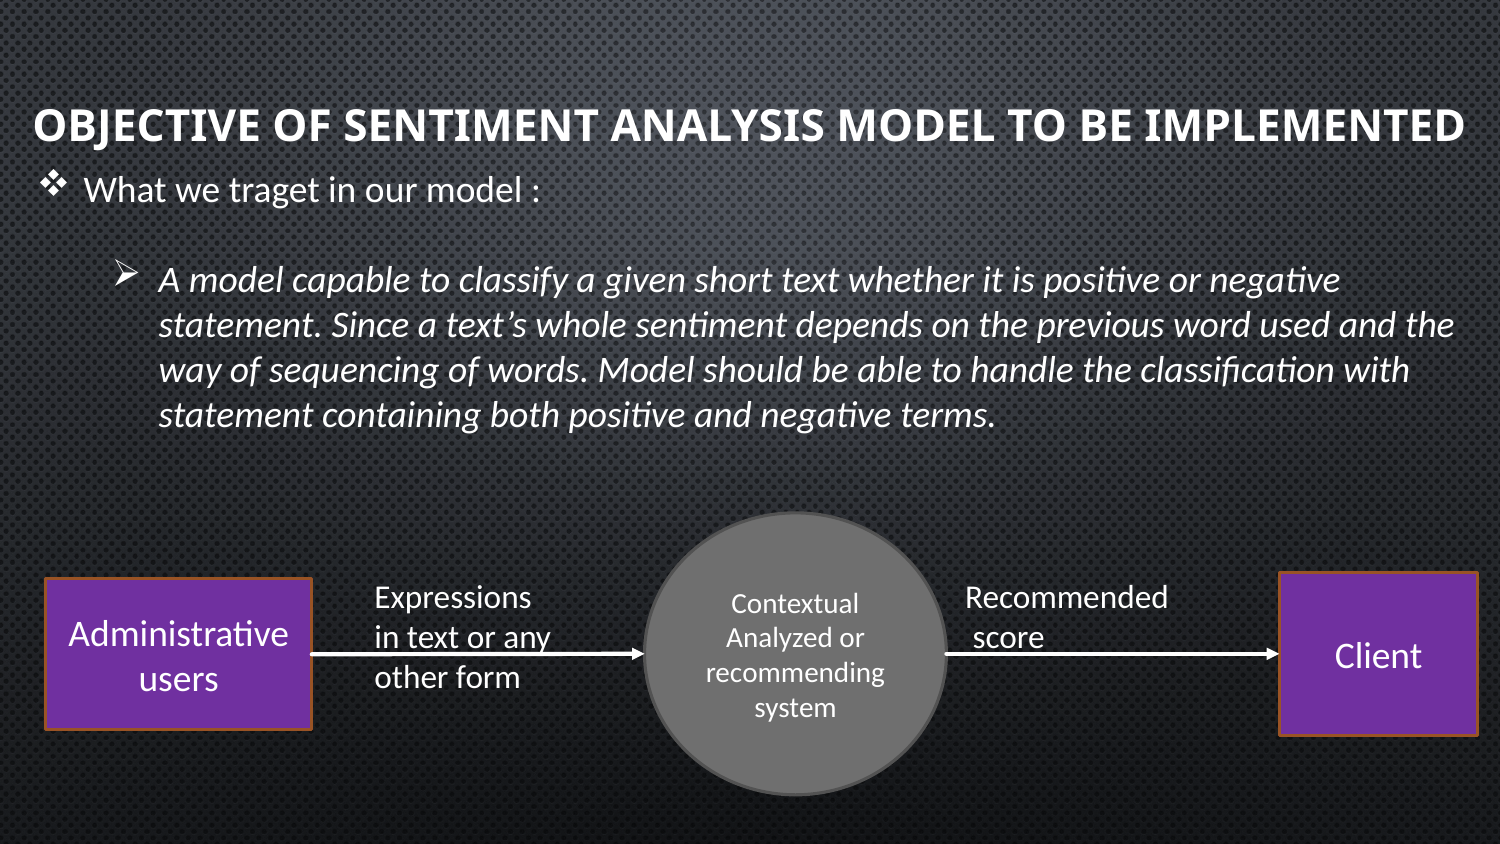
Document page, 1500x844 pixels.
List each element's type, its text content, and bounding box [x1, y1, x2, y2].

text_box Expressions in text or any other form [359, 568, 586, 653]
title Objective of sentiment analysis model to be implemented [0, 44, 1500, 158]
text_box Administrative users [44, 577, 313, 731]
text_box Client [1278, 571, 1479, 737]
text_box What we traget in our model : A model capable to classify a given short text whether it is positive or negative statement. Since a text’s whole sentiment depends on the previous word used and the way of sequencing of words. Model should be able to handle the classification with statement containing both positive and negative terms. [22, 157, 1478, 488]
text_box Contextual Analyzed or recommending system [642, 511, 948, 797]
text_box Recommended score [950, 568, 1207, 653]
text_box Recommended score [950, 655, 1207, 663]
text_box Expressions in text or any other form [359, 655, 586, 703]
